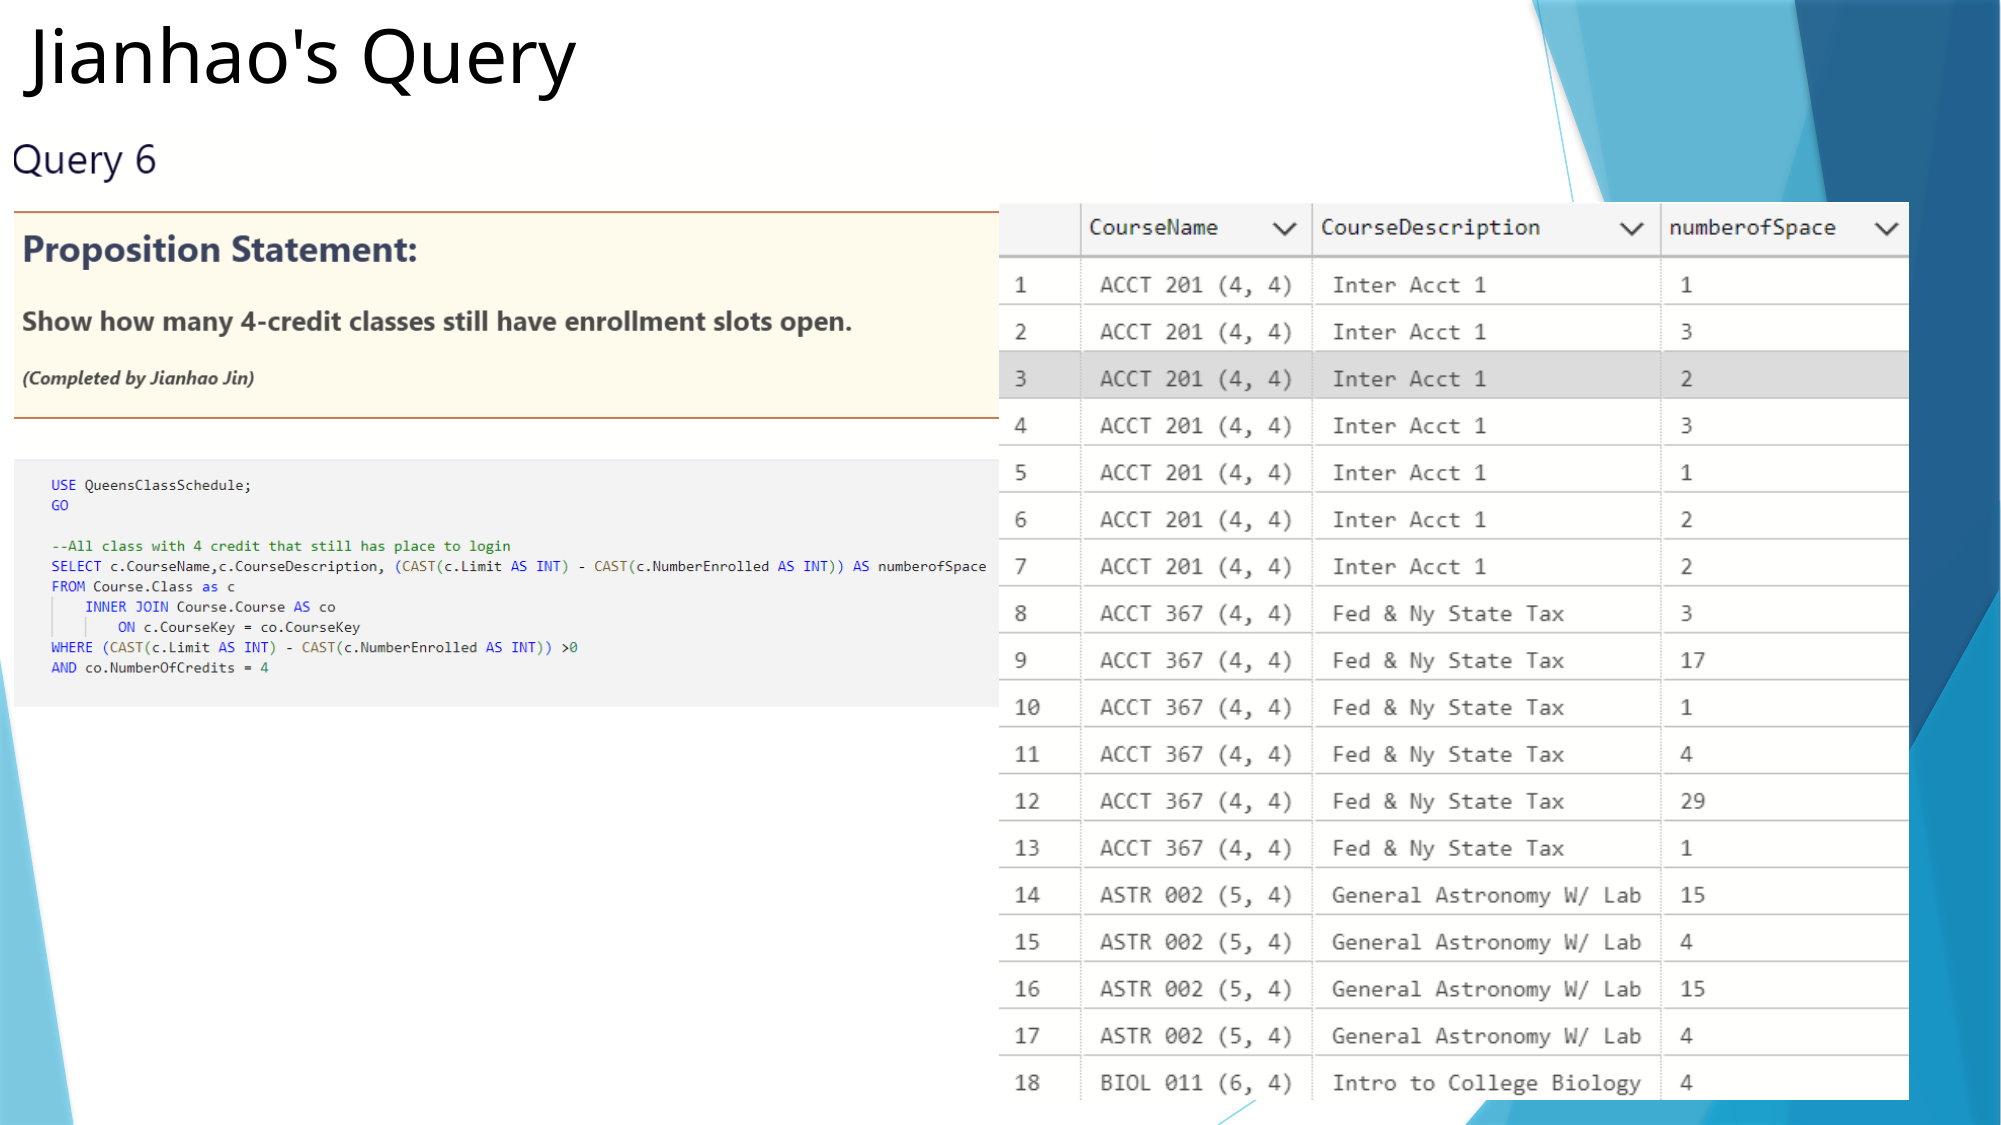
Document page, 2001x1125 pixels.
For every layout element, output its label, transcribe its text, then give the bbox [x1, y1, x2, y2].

title Jianhao's Query [14, 0, 1988, 219]
picture [998, 202, 1910, 1101]
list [14, 133, 1162, 707]
